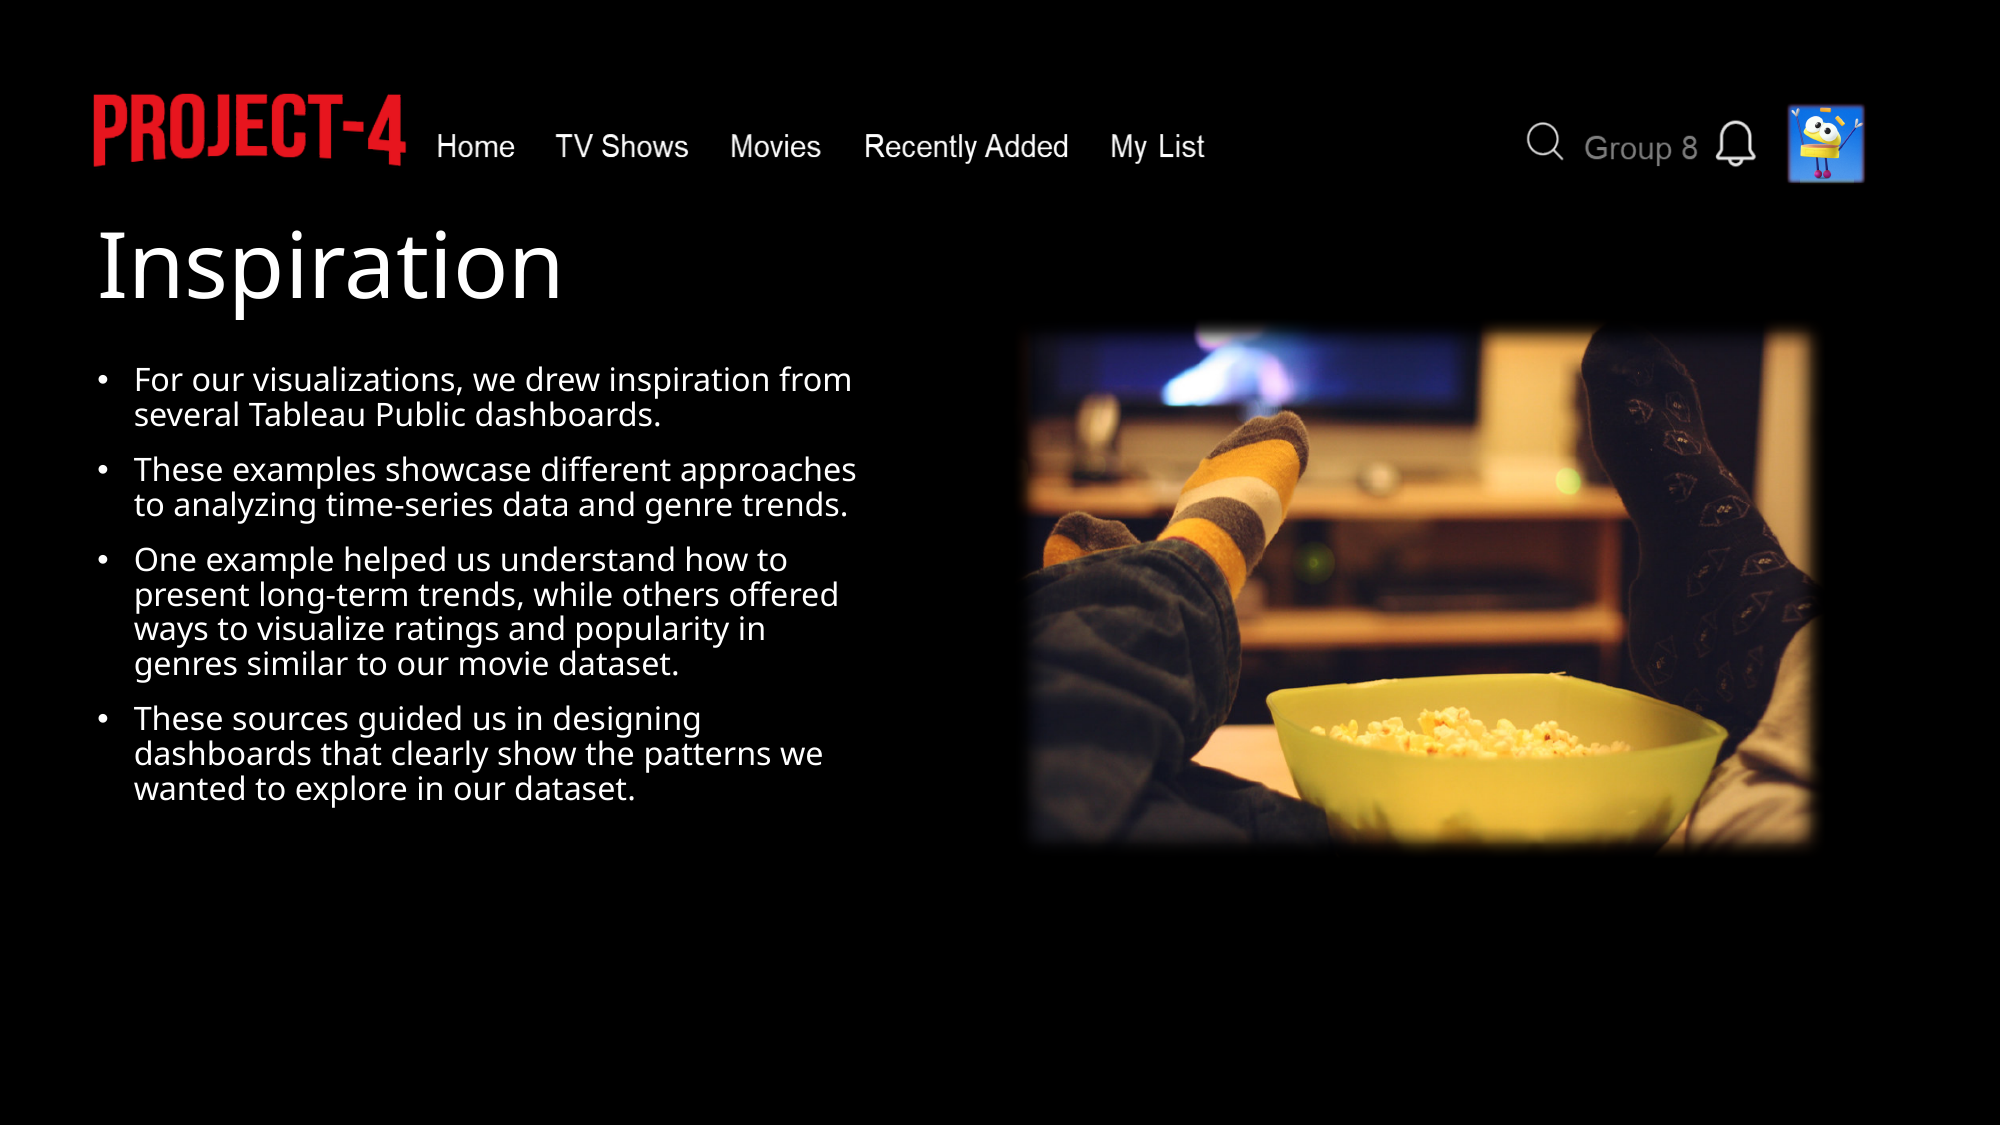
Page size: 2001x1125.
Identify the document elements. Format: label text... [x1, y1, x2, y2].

picture [1012, 317, 1826, 860]
list For our visualizations, we drew inspiration from several Tableau Public dashboards. These examples showcase different approaches to analyzing time-series data and genre trends. One example helped us understand how to present long-term trends, while others offered ways to visualize ratings and popularity in genres similar to our movie dataset. These sources guided us in designing dashboards that clearly show the patterns we wanted to explore in our dataset. [82, 356, 879, 821]
title Inspiration [82, 247, 611, 356]
picture [81, 81, 2000, 189]
